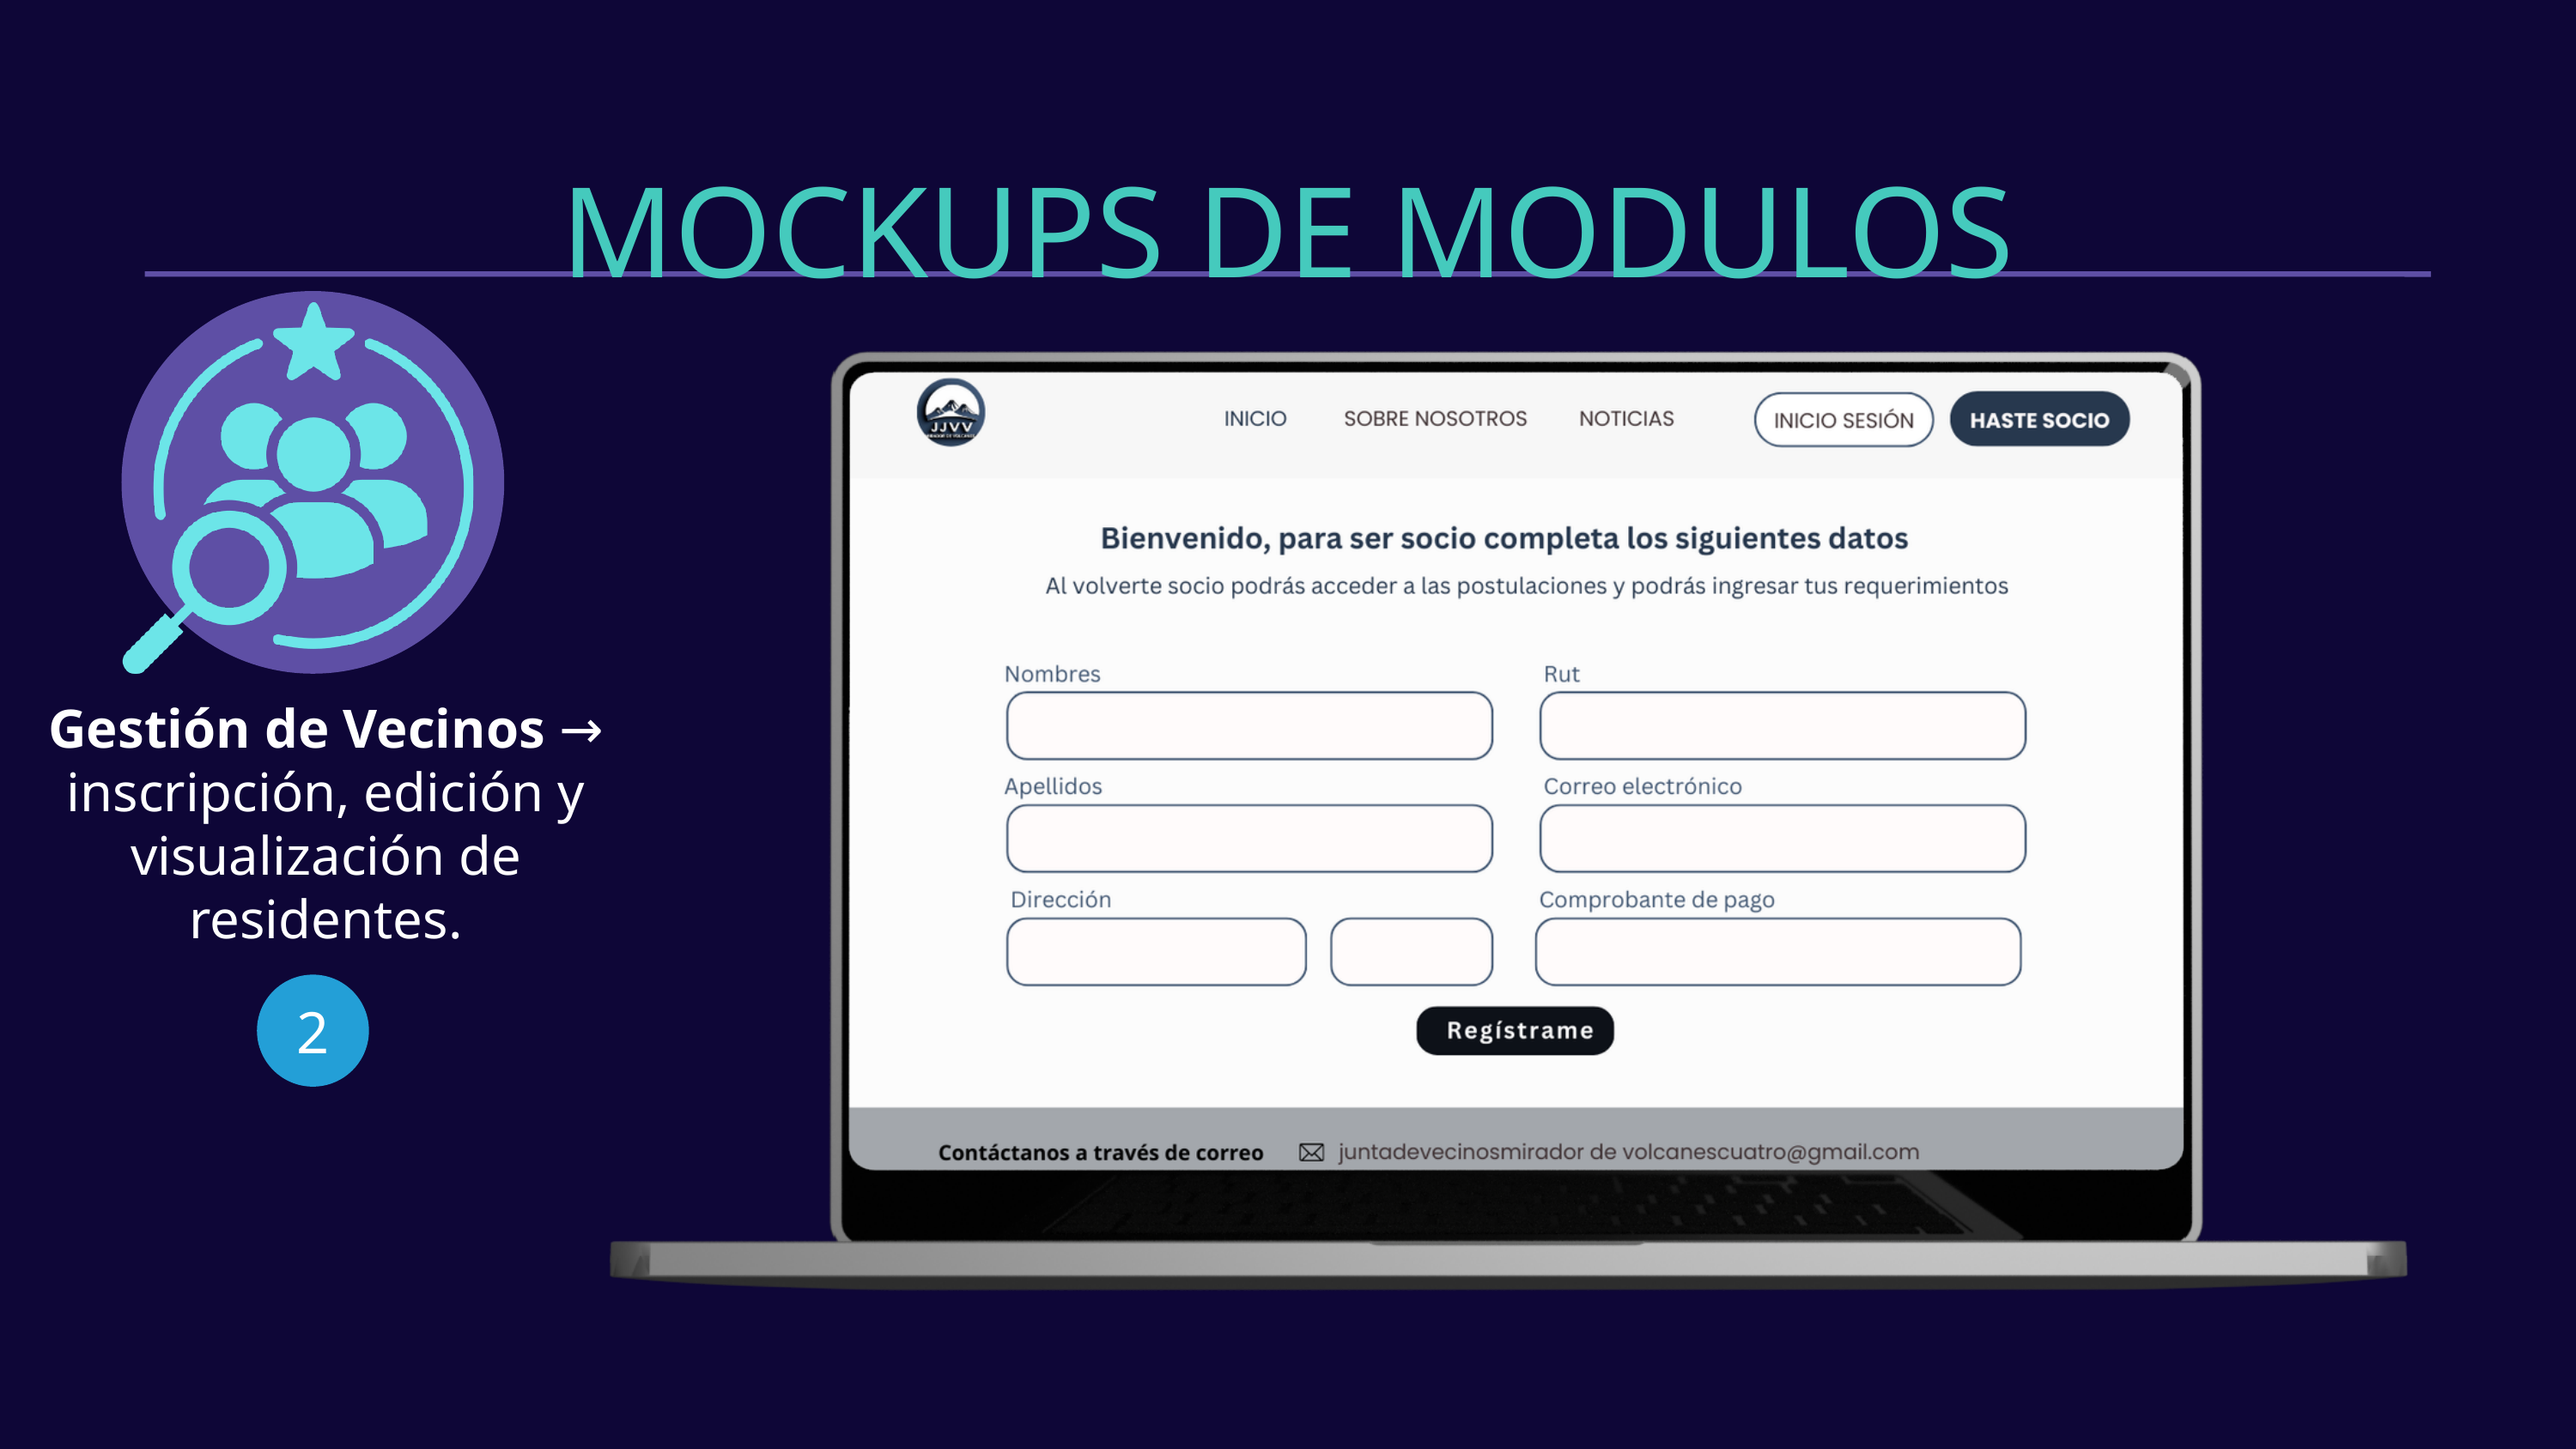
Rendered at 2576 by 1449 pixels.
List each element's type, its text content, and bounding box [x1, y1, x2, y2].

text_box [609, 350, 2409, 1292]
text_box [256, 974, 369, 1088]
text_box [121, 290, 505, 674]
text_box Gestión de Vecinos → inscripción, edición y visualización de residentes. [43, 694, 604, 949]
text_box MOCKUPS DE MODULOS [144, 127, 2432, 303]
